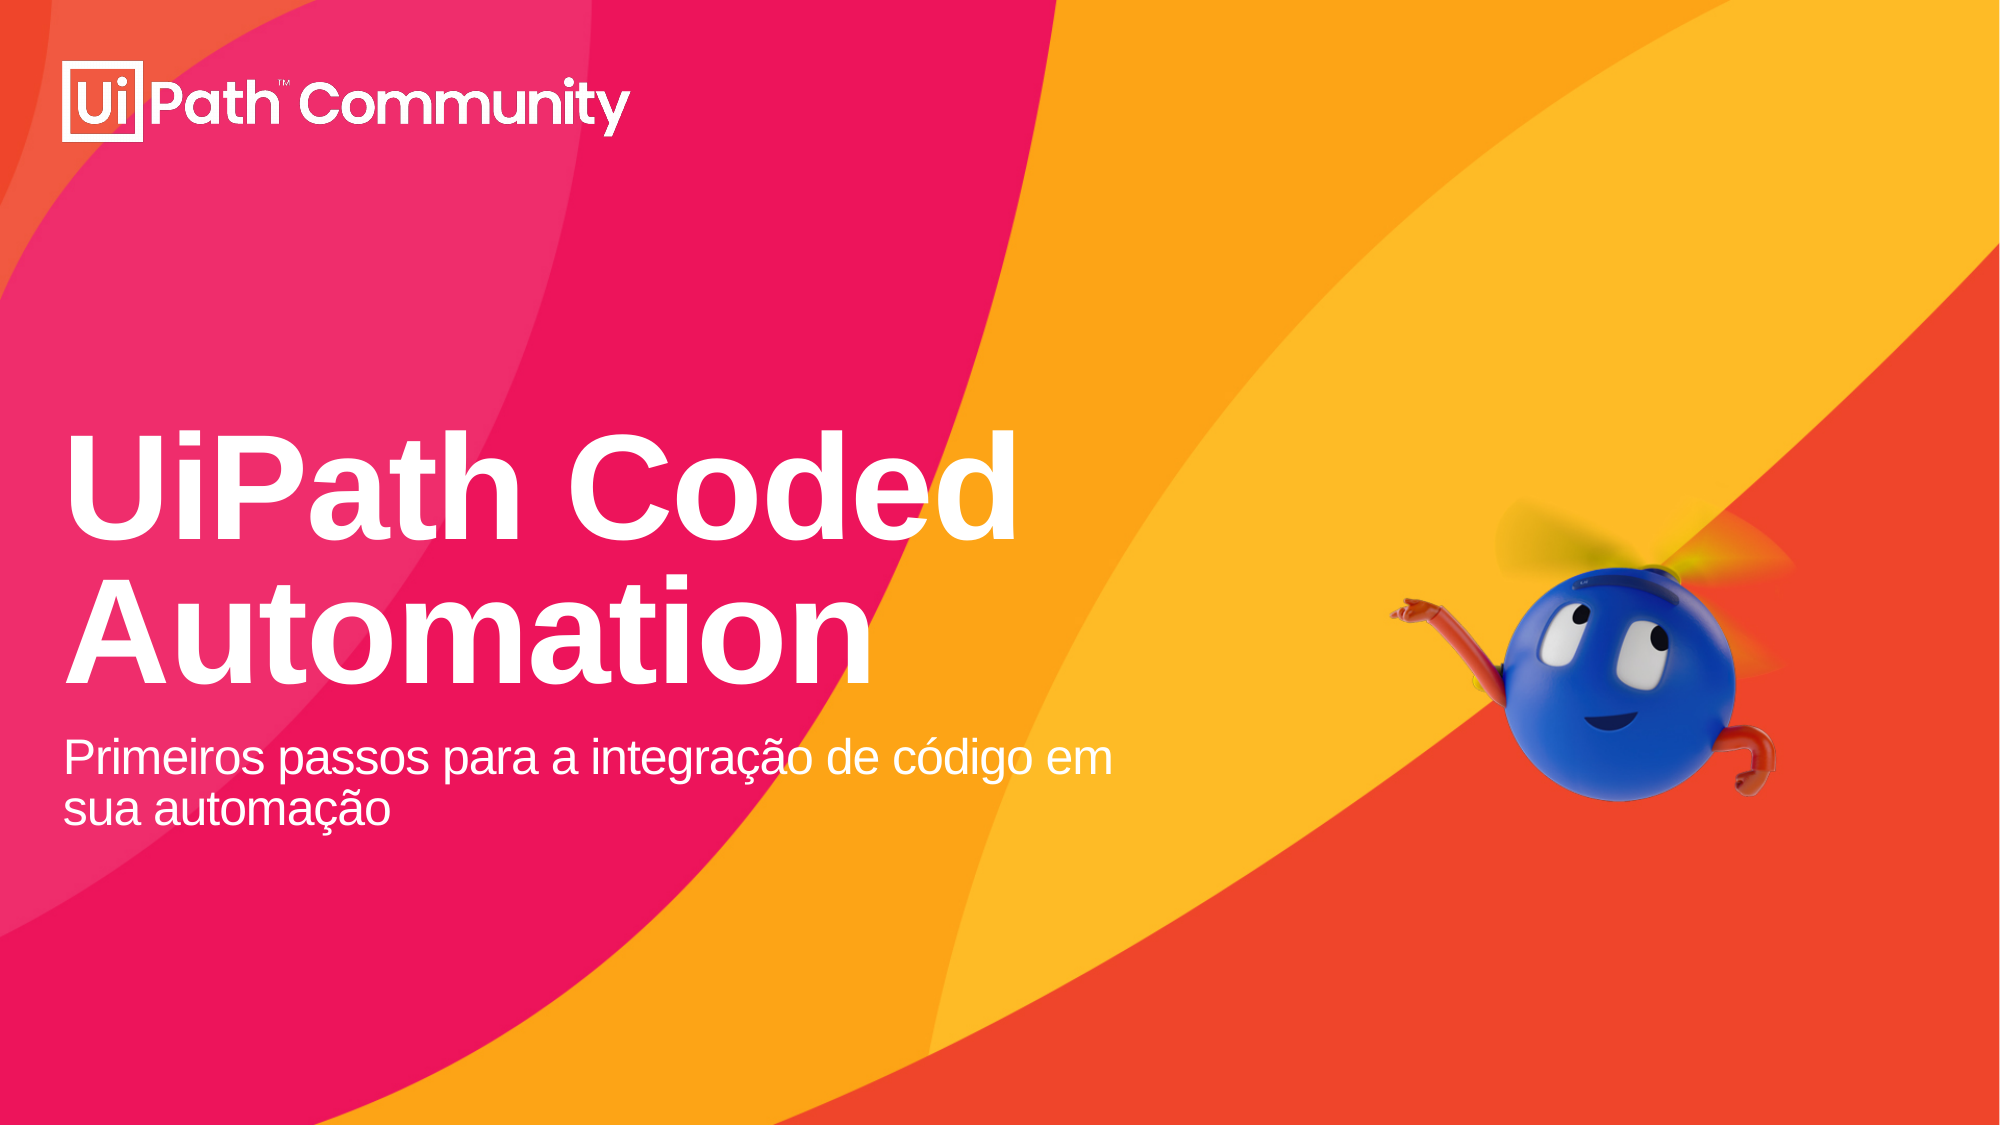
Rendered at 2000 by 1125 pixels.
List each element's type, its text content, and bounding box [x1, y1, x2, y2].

title UiPath Coded Automation [62, 421, 1166, 713]
picture [0, 0, 2000, 1125]
subtitle Primeiros passos para a integração de código em sua automação [62, 733, 1166, 915]
